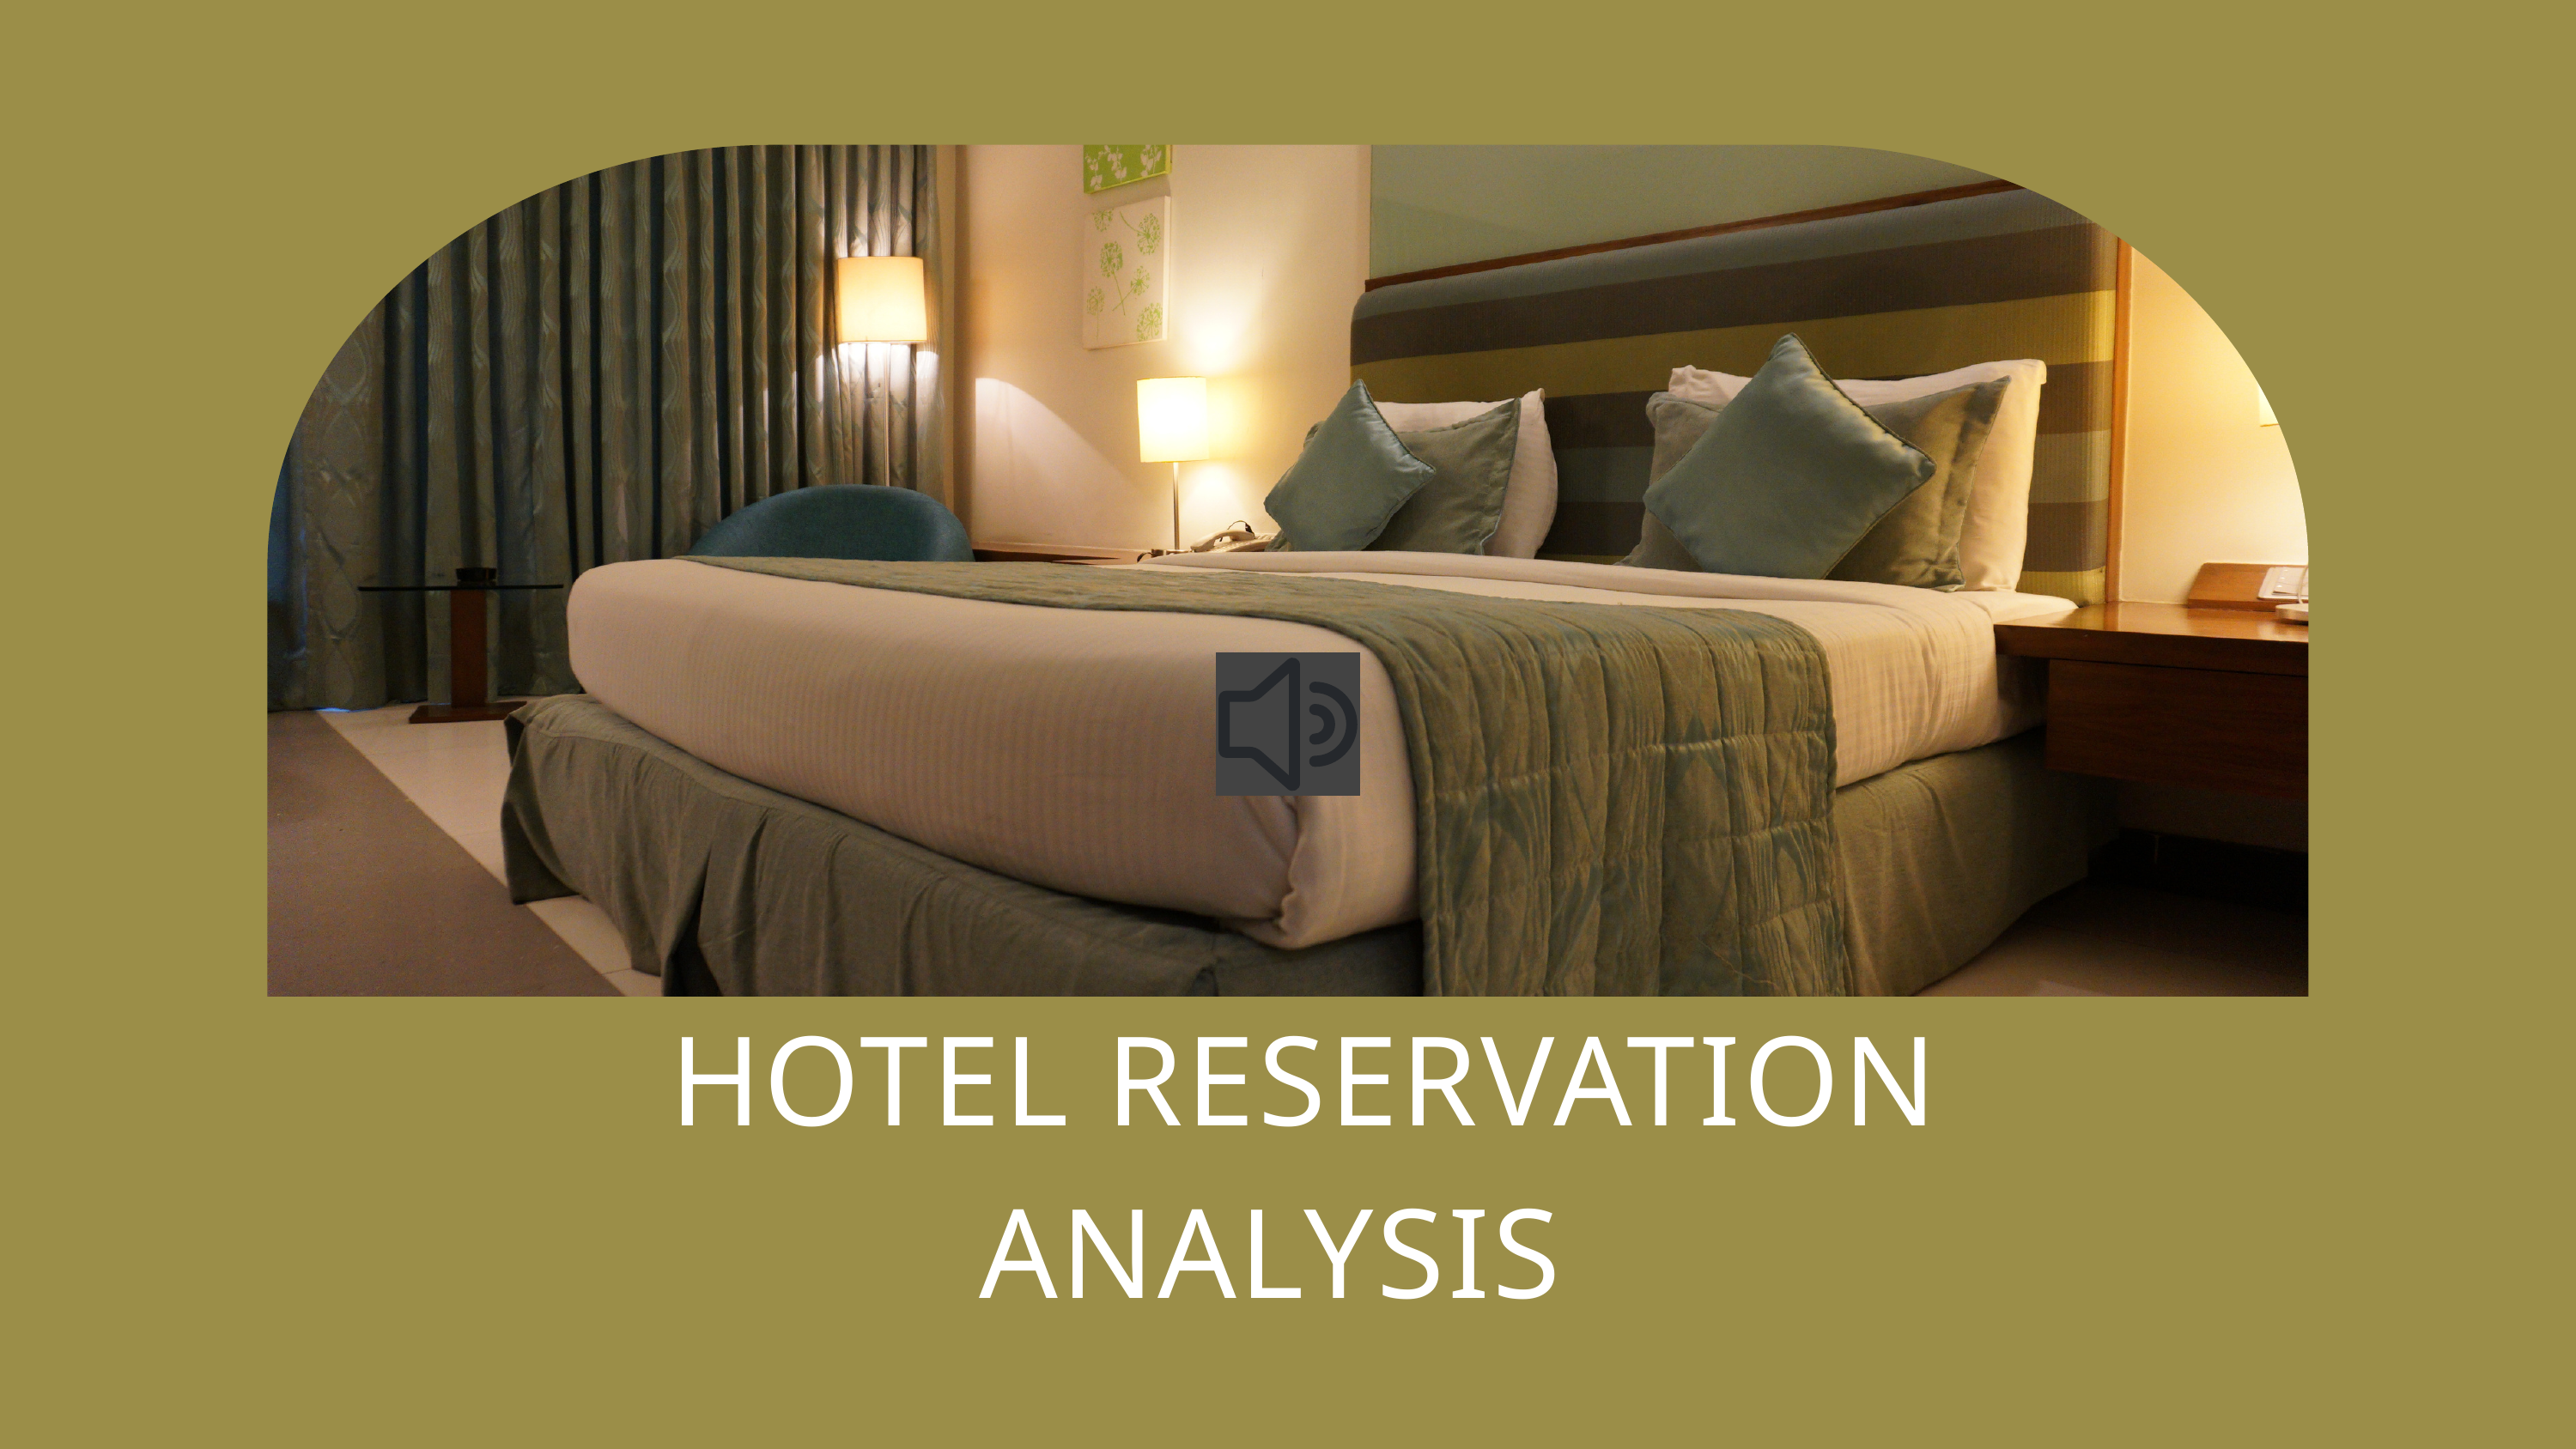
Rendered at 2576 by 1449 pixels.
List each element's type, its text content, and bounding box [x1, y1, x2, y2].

text_box HOTEL RESERVATION ANALYSIS [343, 1006, 2233, 1324]
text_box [267, 144, 2309, 997]
picture [1215, 652, 1361, 797]
